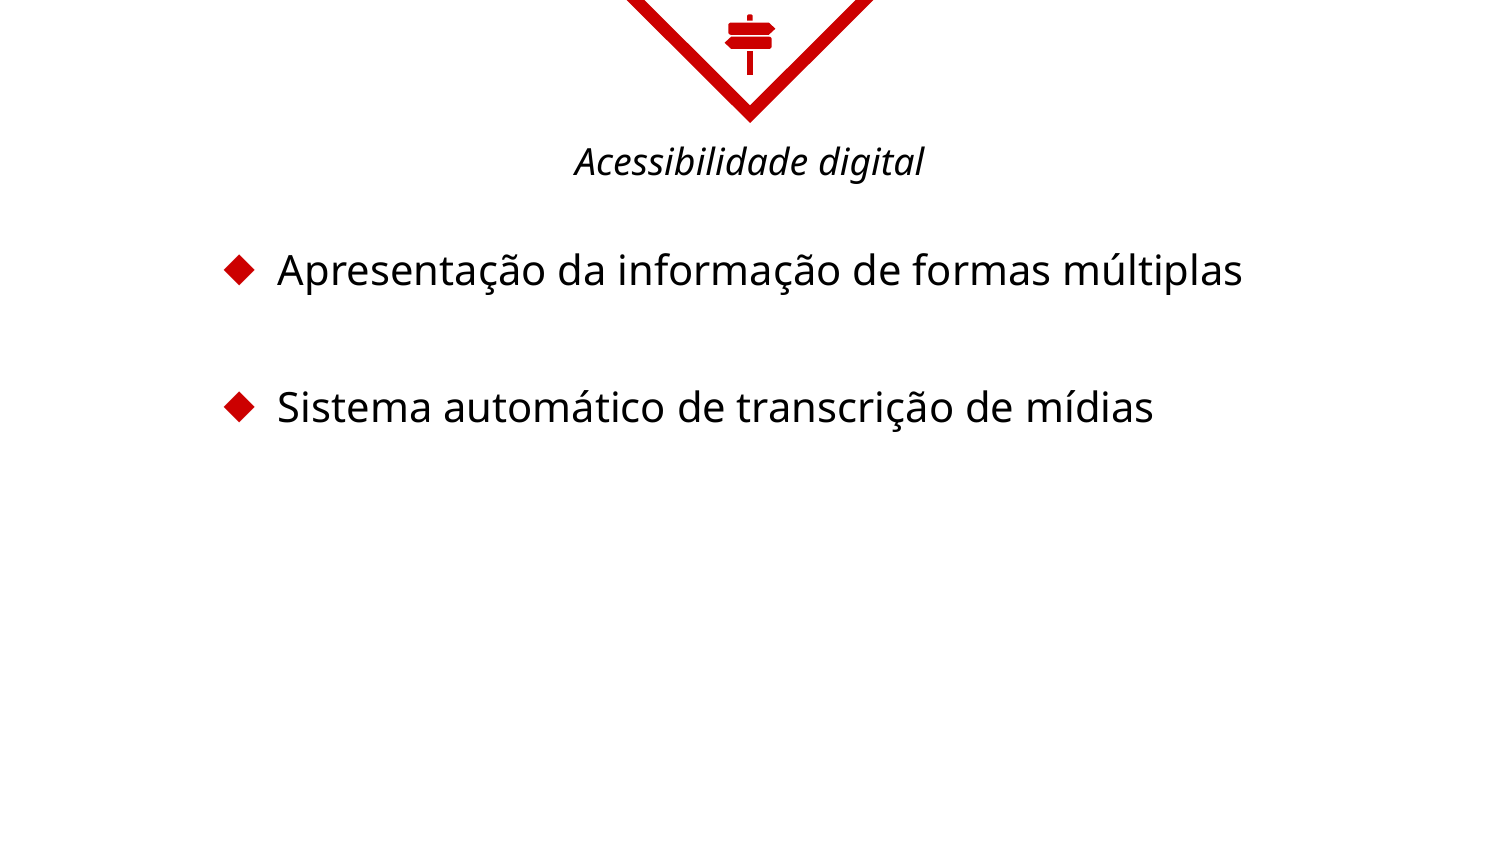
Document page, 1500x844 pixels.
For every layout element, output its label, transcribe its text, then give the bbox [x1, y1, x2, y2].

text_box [724, 14, 776, 75]
list Apresentação da informação de formas múltiplas Sistema automático de transcrição de mídias [169, 221, 1331, 790]
title Acessibilidade digital [169, 123, 1331, 212]
